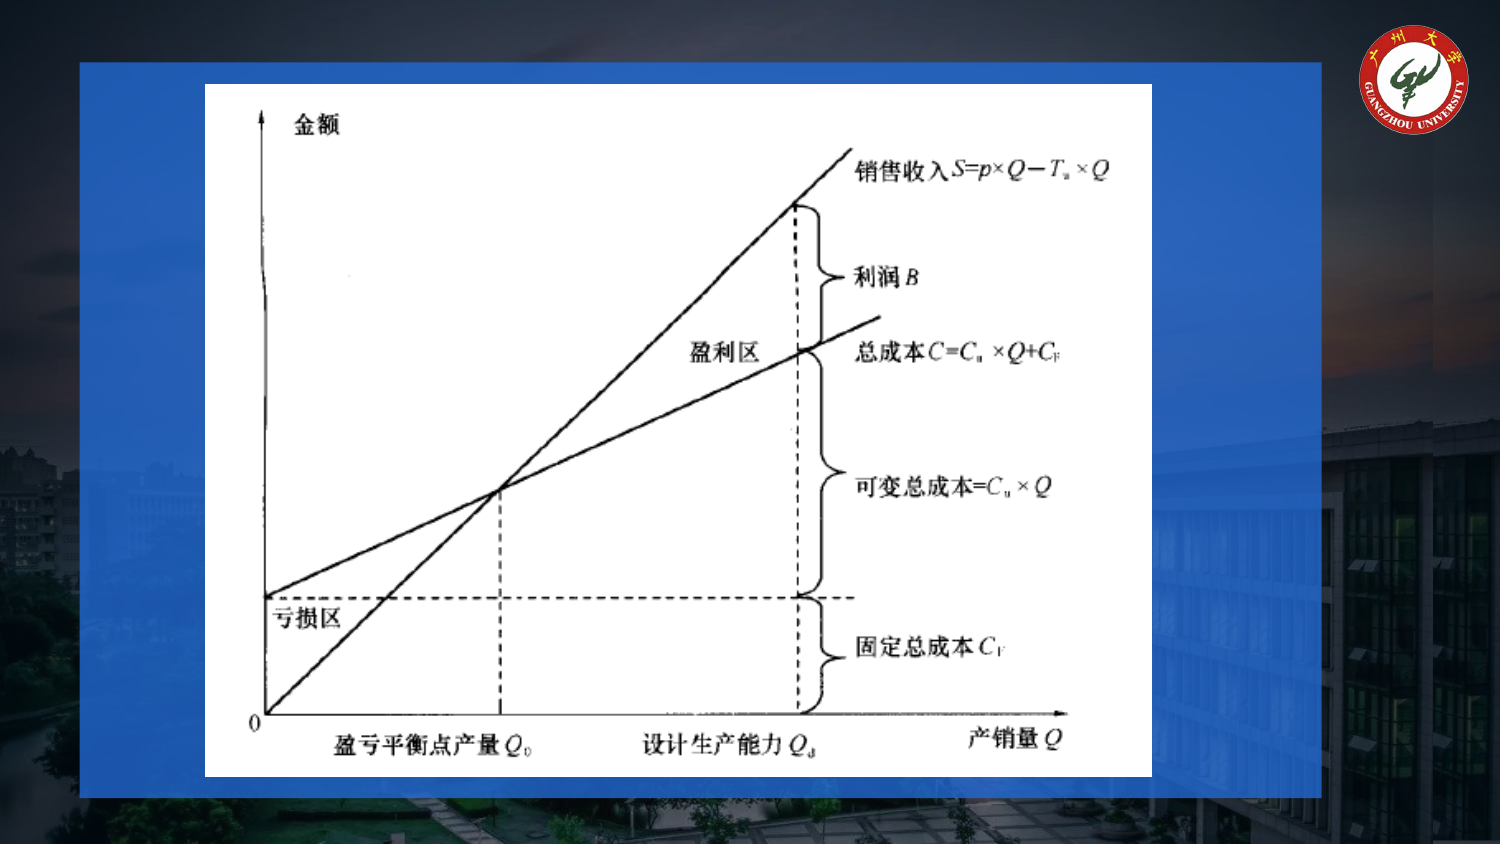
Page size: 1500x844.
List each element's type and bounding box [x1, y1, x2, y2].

picture [205, 84, 1152, 777]
text_box [0, 0, 1500, 844]
picture [1356, 23, 1470, 136]
